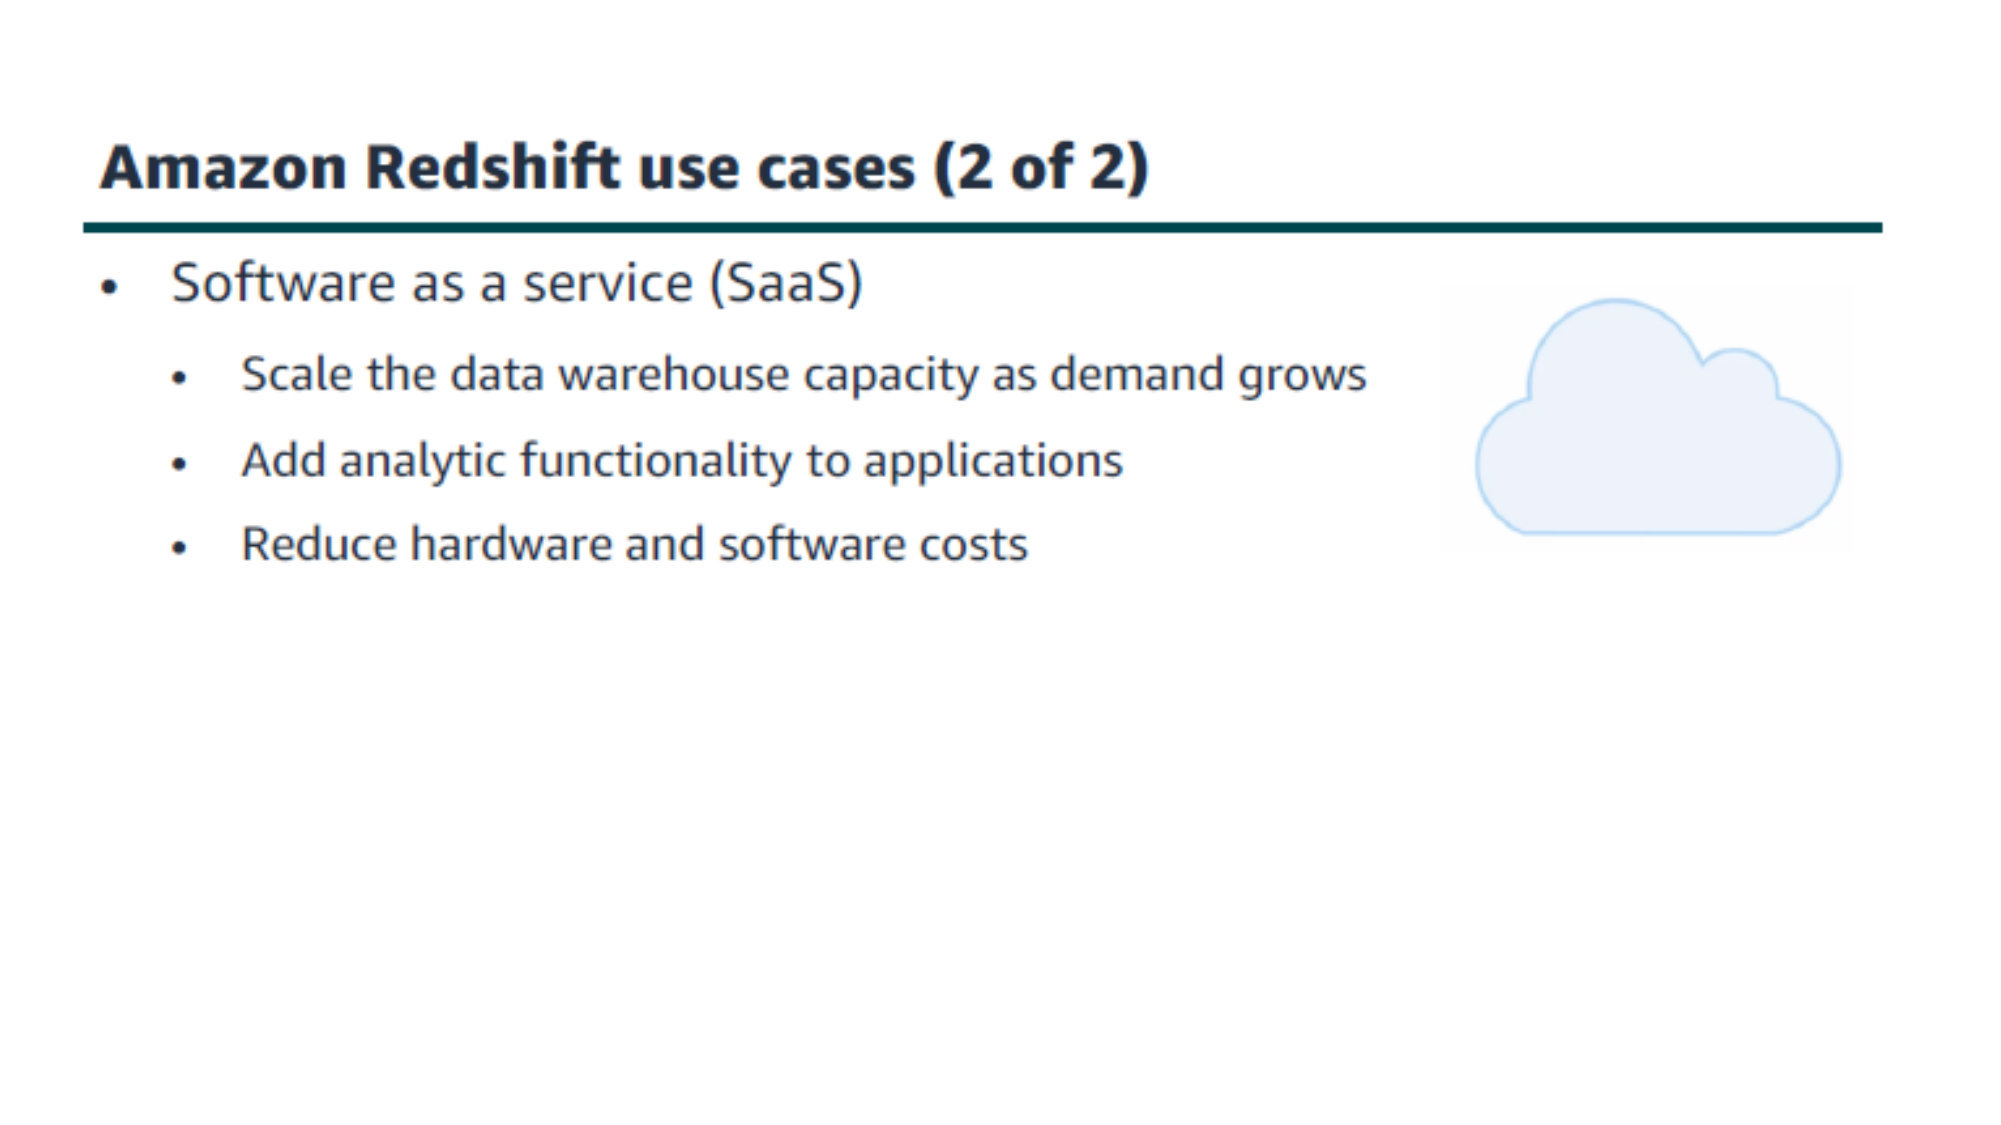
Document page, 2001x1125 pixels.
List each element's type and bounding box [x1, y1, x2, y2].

picture [58, 95, 1899, 736]
